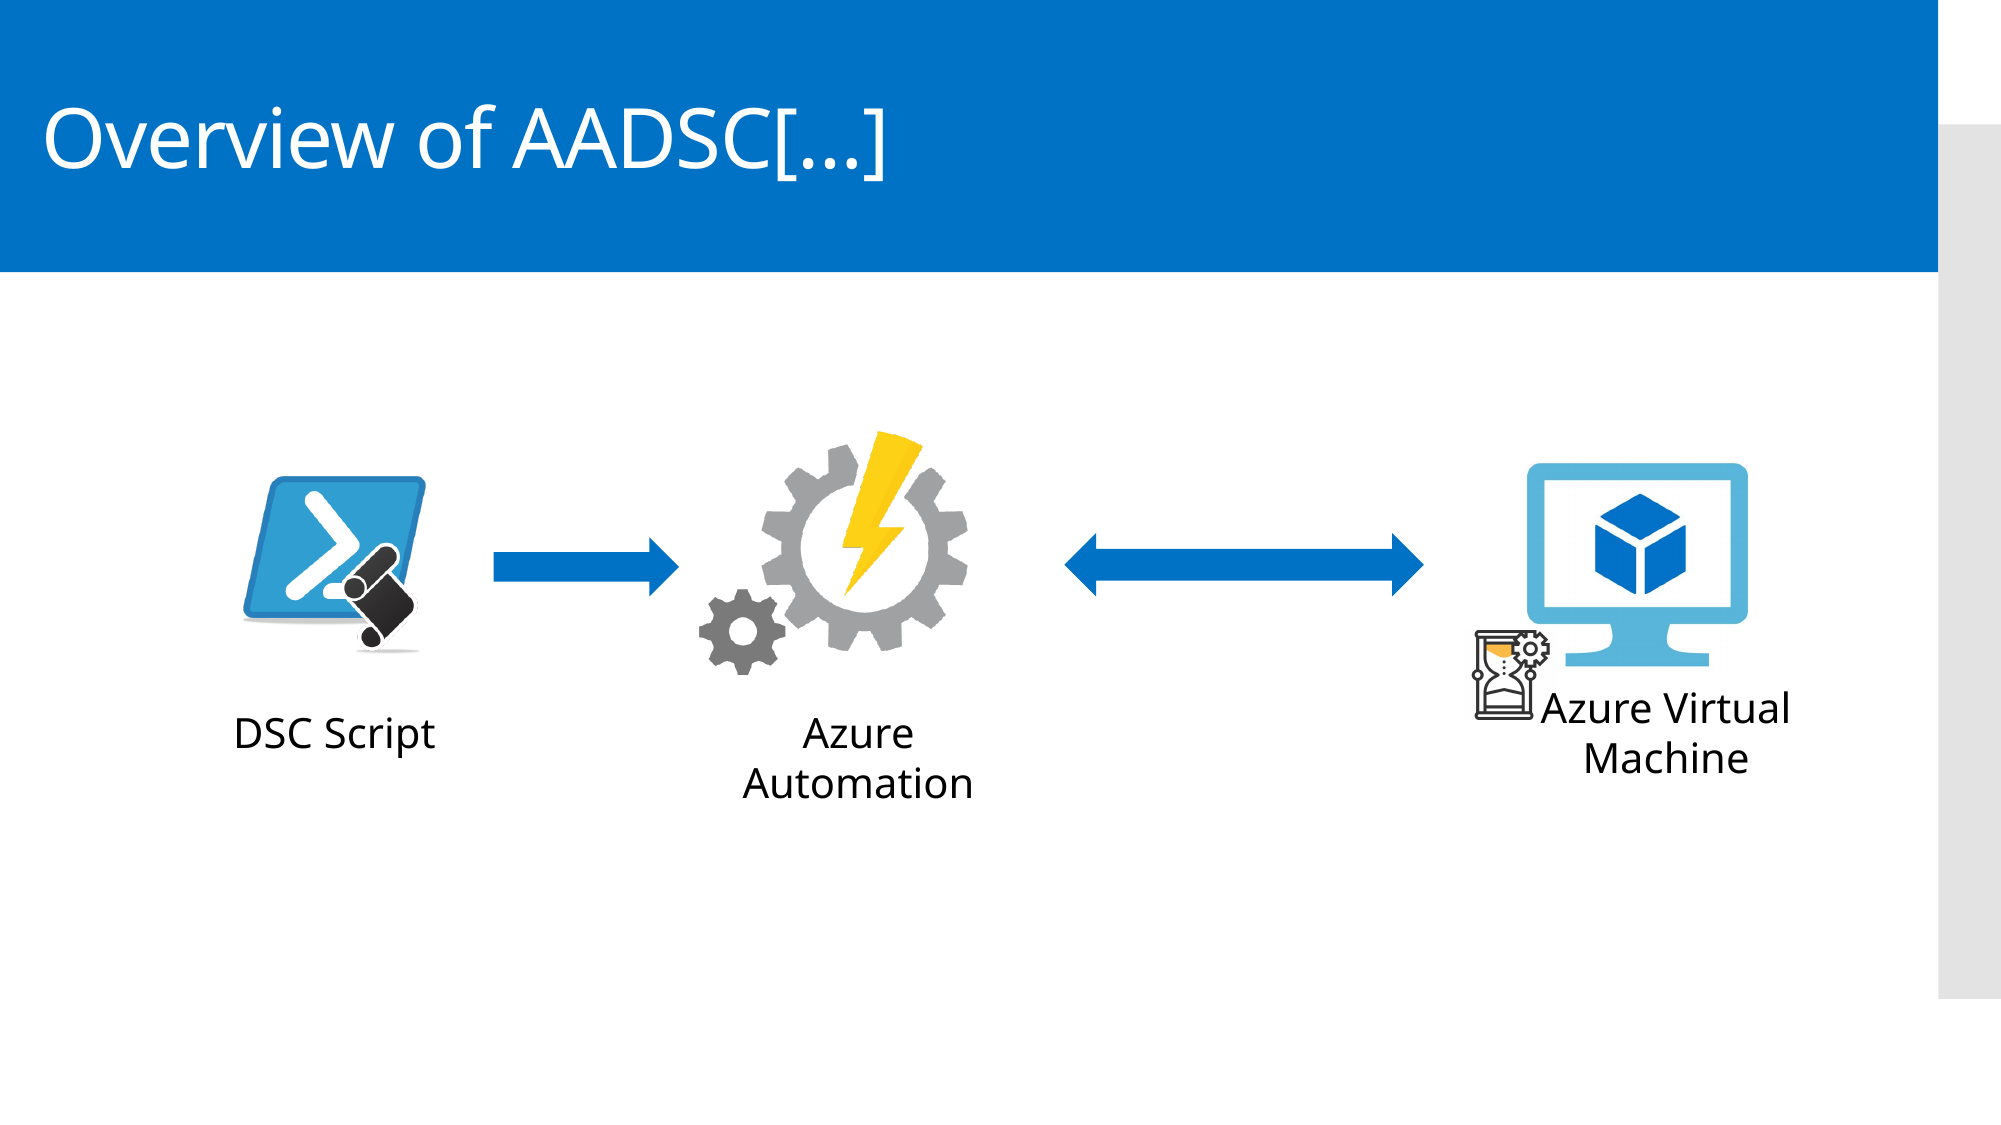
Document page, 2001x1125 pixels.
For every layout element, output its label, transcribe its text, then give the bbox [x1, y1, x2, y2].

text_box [600, 431, 1065, 808]
title Overview of AADSC[…] [26, 26, 1870, 257]
text_box DSC Script [233, 706, 452, 757]
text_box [1465, 454, 1822, 783]
picture [217, 436, 452, 671]
text_box [492, 551, 600, 583]
text_box [1065, 532, 1425, 598]
